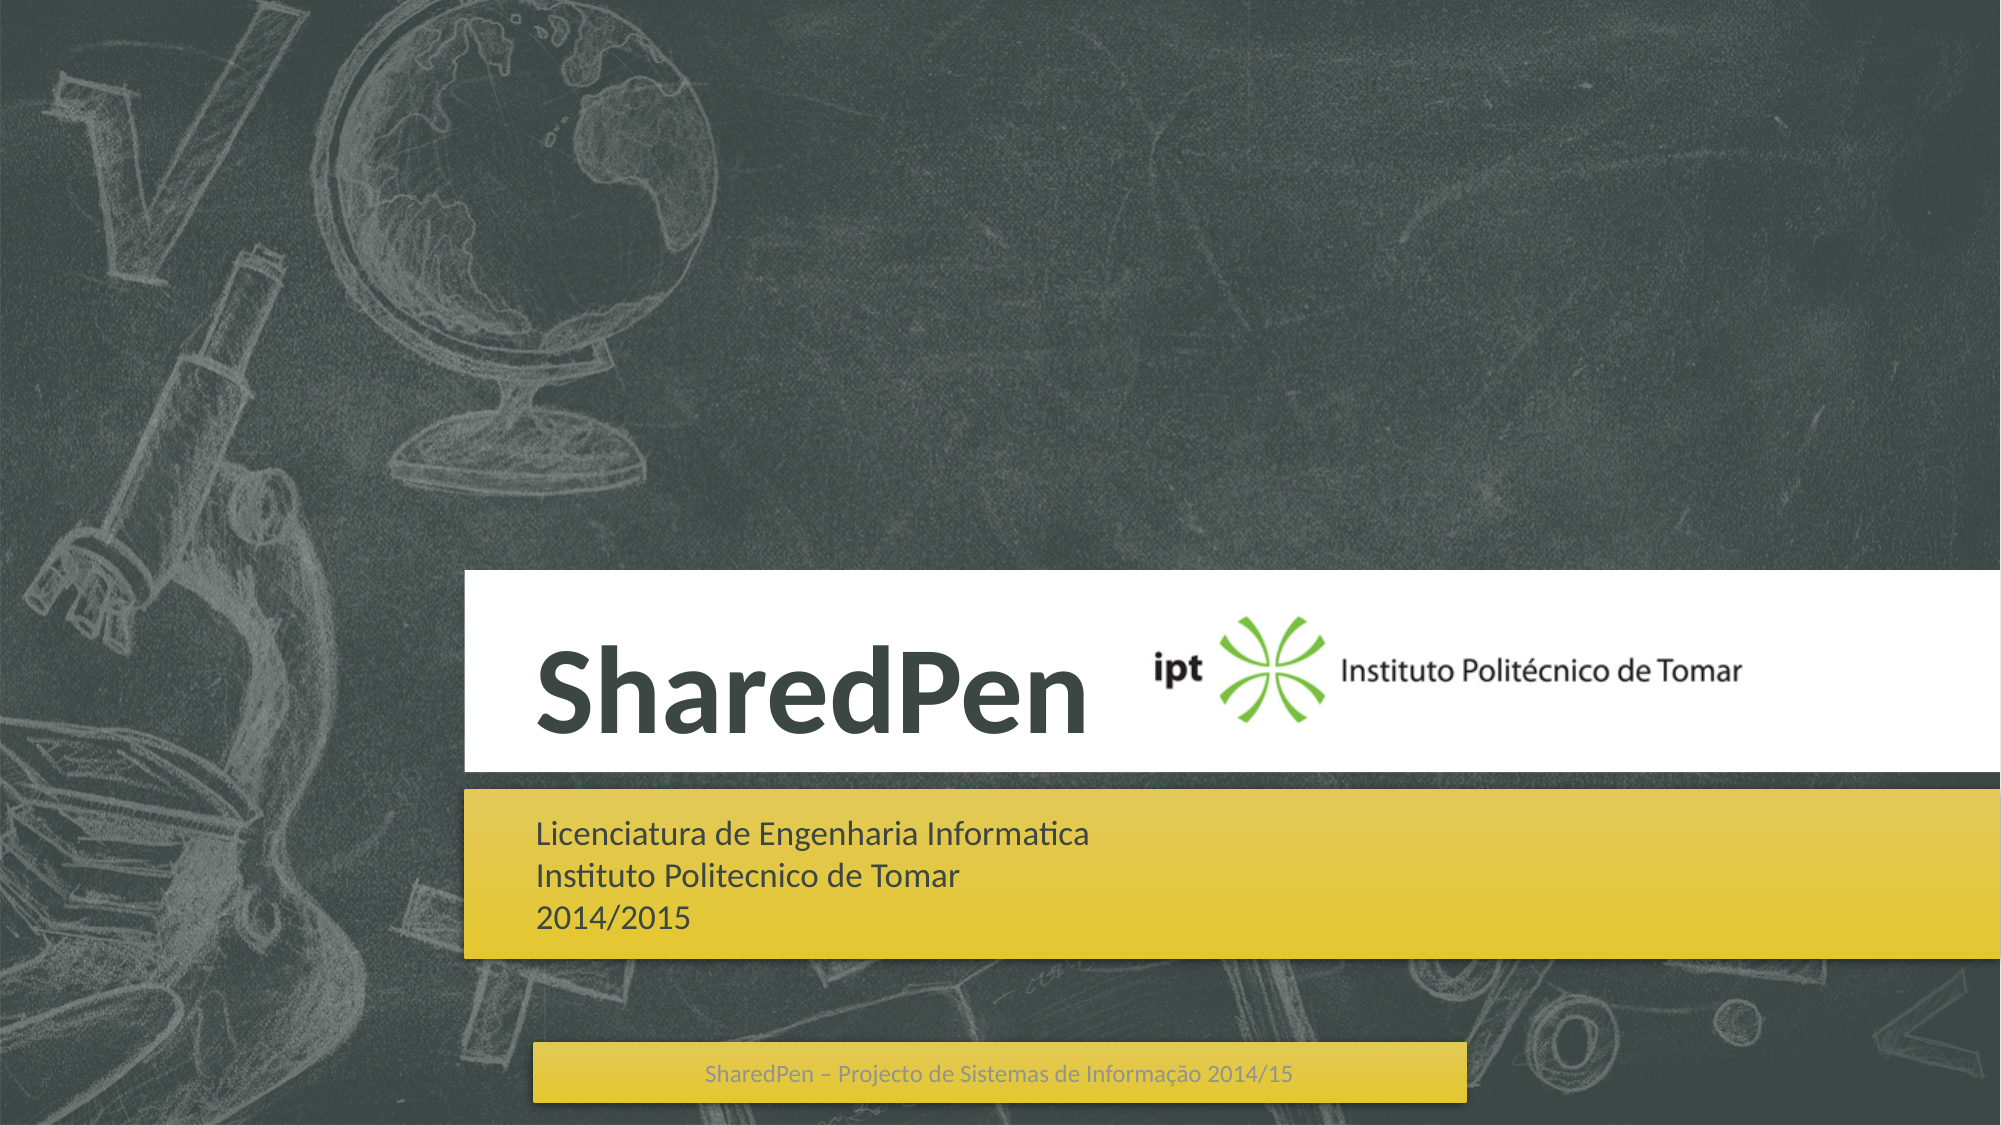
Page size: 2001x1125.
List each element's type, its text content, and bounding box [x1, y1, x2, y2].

subtitle Licenciatura de Engenharia Informatica Instituto Politecnico de Tomar 2014/2015 [520, 803, 1916, 946]
footer SharedPen – Projecto de Sistemas de Informação 2014/15 [533, 1042, 1466, 1103]
picture [0, 0, 2001, 1125]
title SharedPen [520, 568, 1916, 769]
slide_number [1466, 1042, 1790, 1103]
